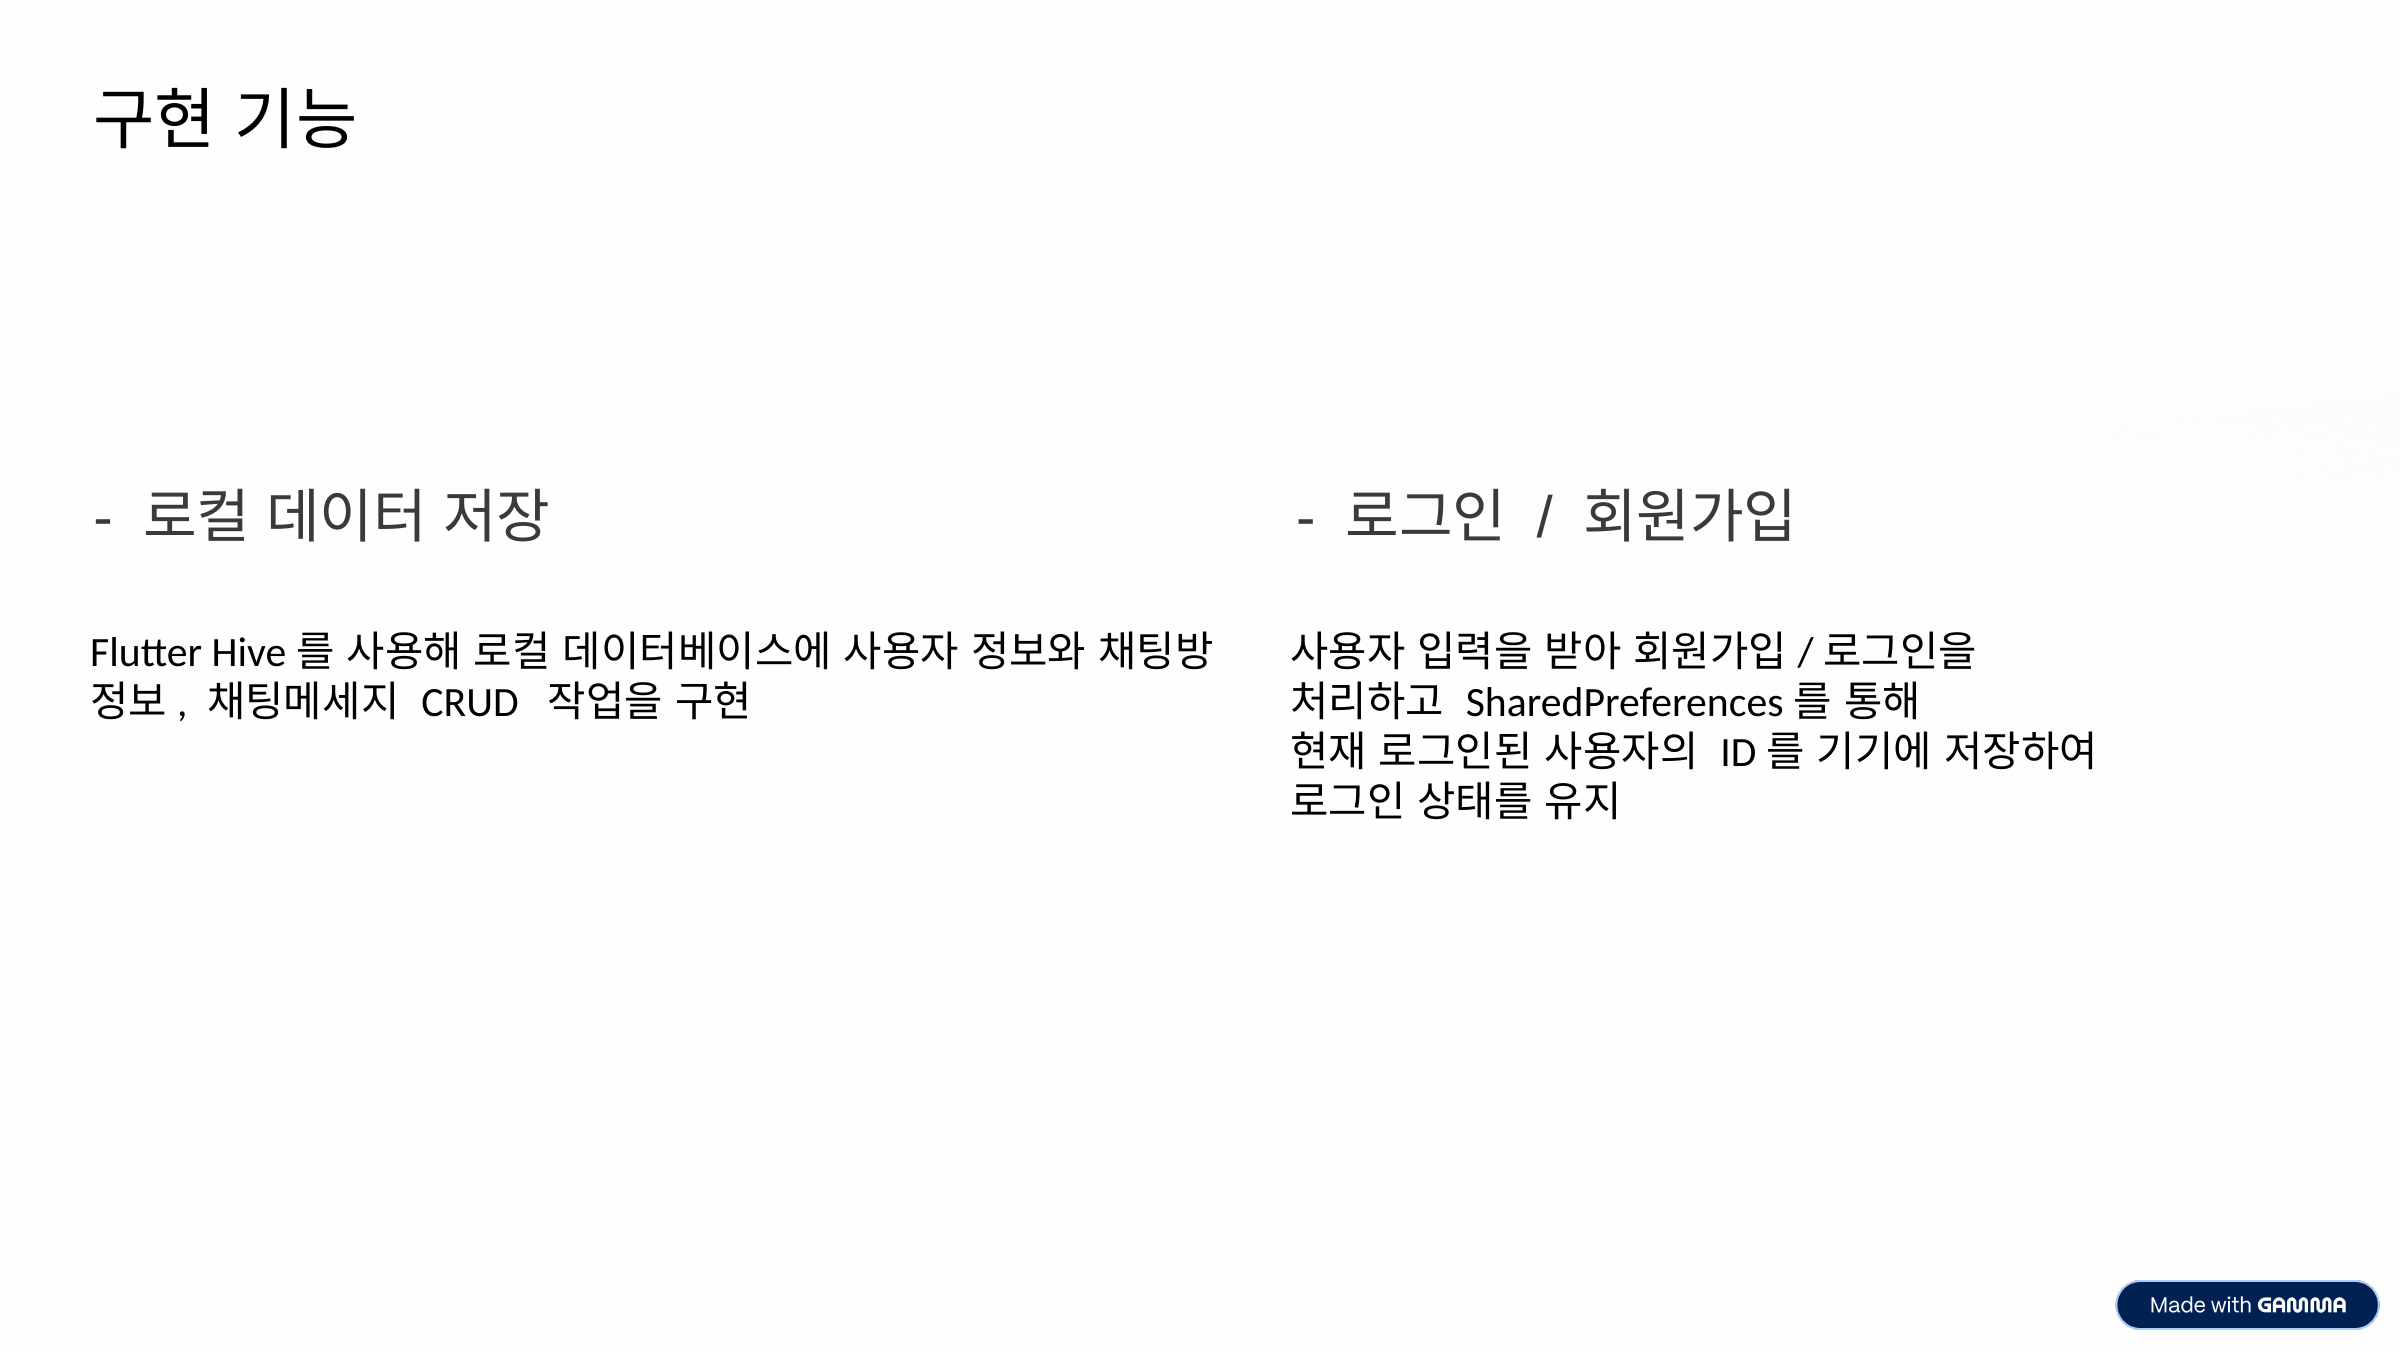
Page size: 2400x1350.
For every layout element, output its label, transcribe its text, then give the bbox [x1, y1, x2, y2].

text_box 구현 기능 [93, 73, 883, 157]
text_box - 로컬 데이터 저장 [93, 499, 501, 551]
text_box - 로그인 / 회원가입 [1296, 499, 1704, 551]
picture [2106, 1271, 2389, 1339]
text_box Flutter Hive를 사용해 로컬 데이터베이스에 사용자 정보와 채팅방 정보, 채팅메세지 CRUD 작업을 구현 [75, 616, 1275, 732]
text_box 사용자 입력을 받아 회원가입/로그인을 처리하고 SharedPreferences를 통해 현재 로그인된 사용자의 ID를 기기에 저장하여 로그인 상태를 유지 [1275, 616, 2400, 832]
